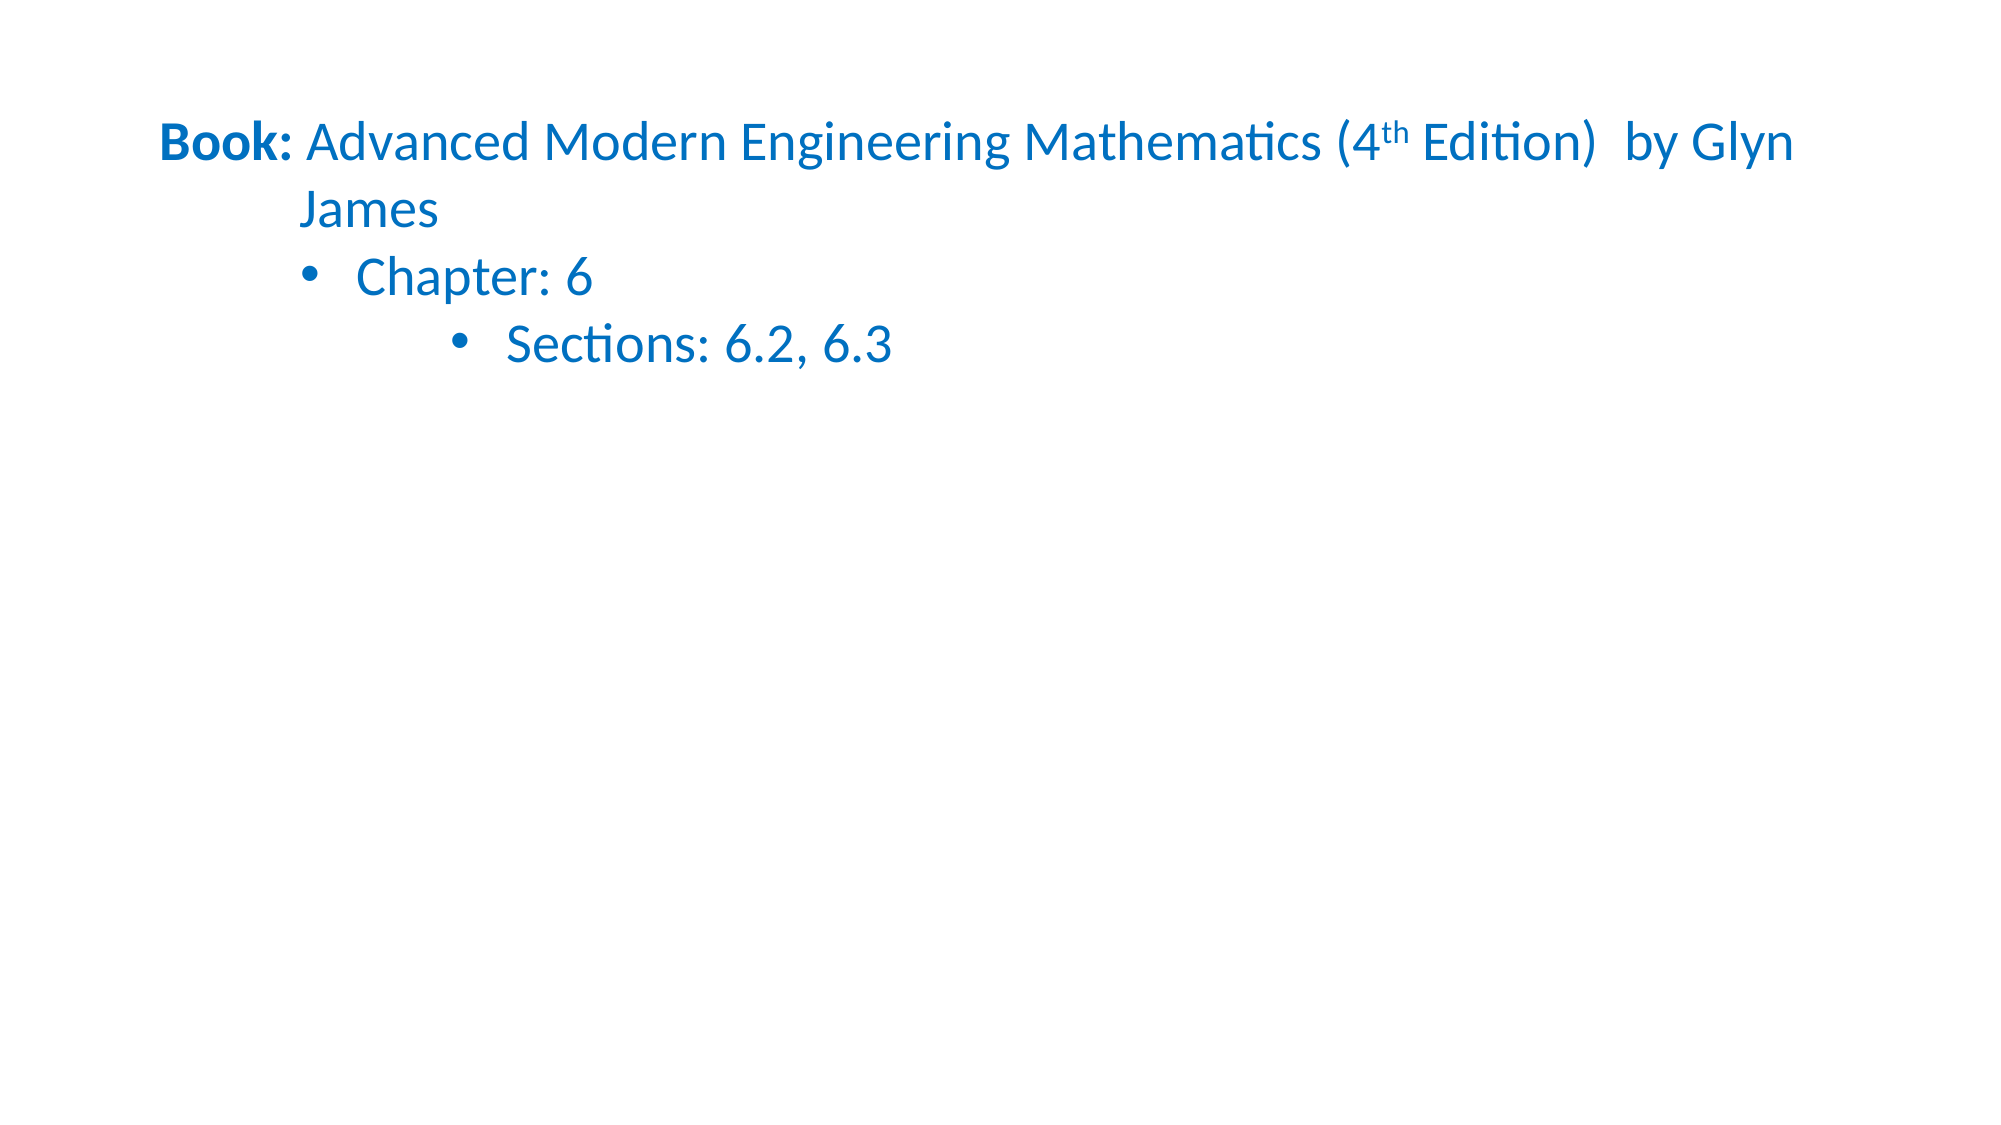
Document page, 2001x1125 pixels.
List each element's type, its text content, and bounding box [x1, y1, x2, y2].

text_box Book: Advanced Modern Engineering Mathematics (4th Edition) by Glyn James Chapter: 6 Sections: 6.2, 6.3 [69, 96, 1940, 449]
